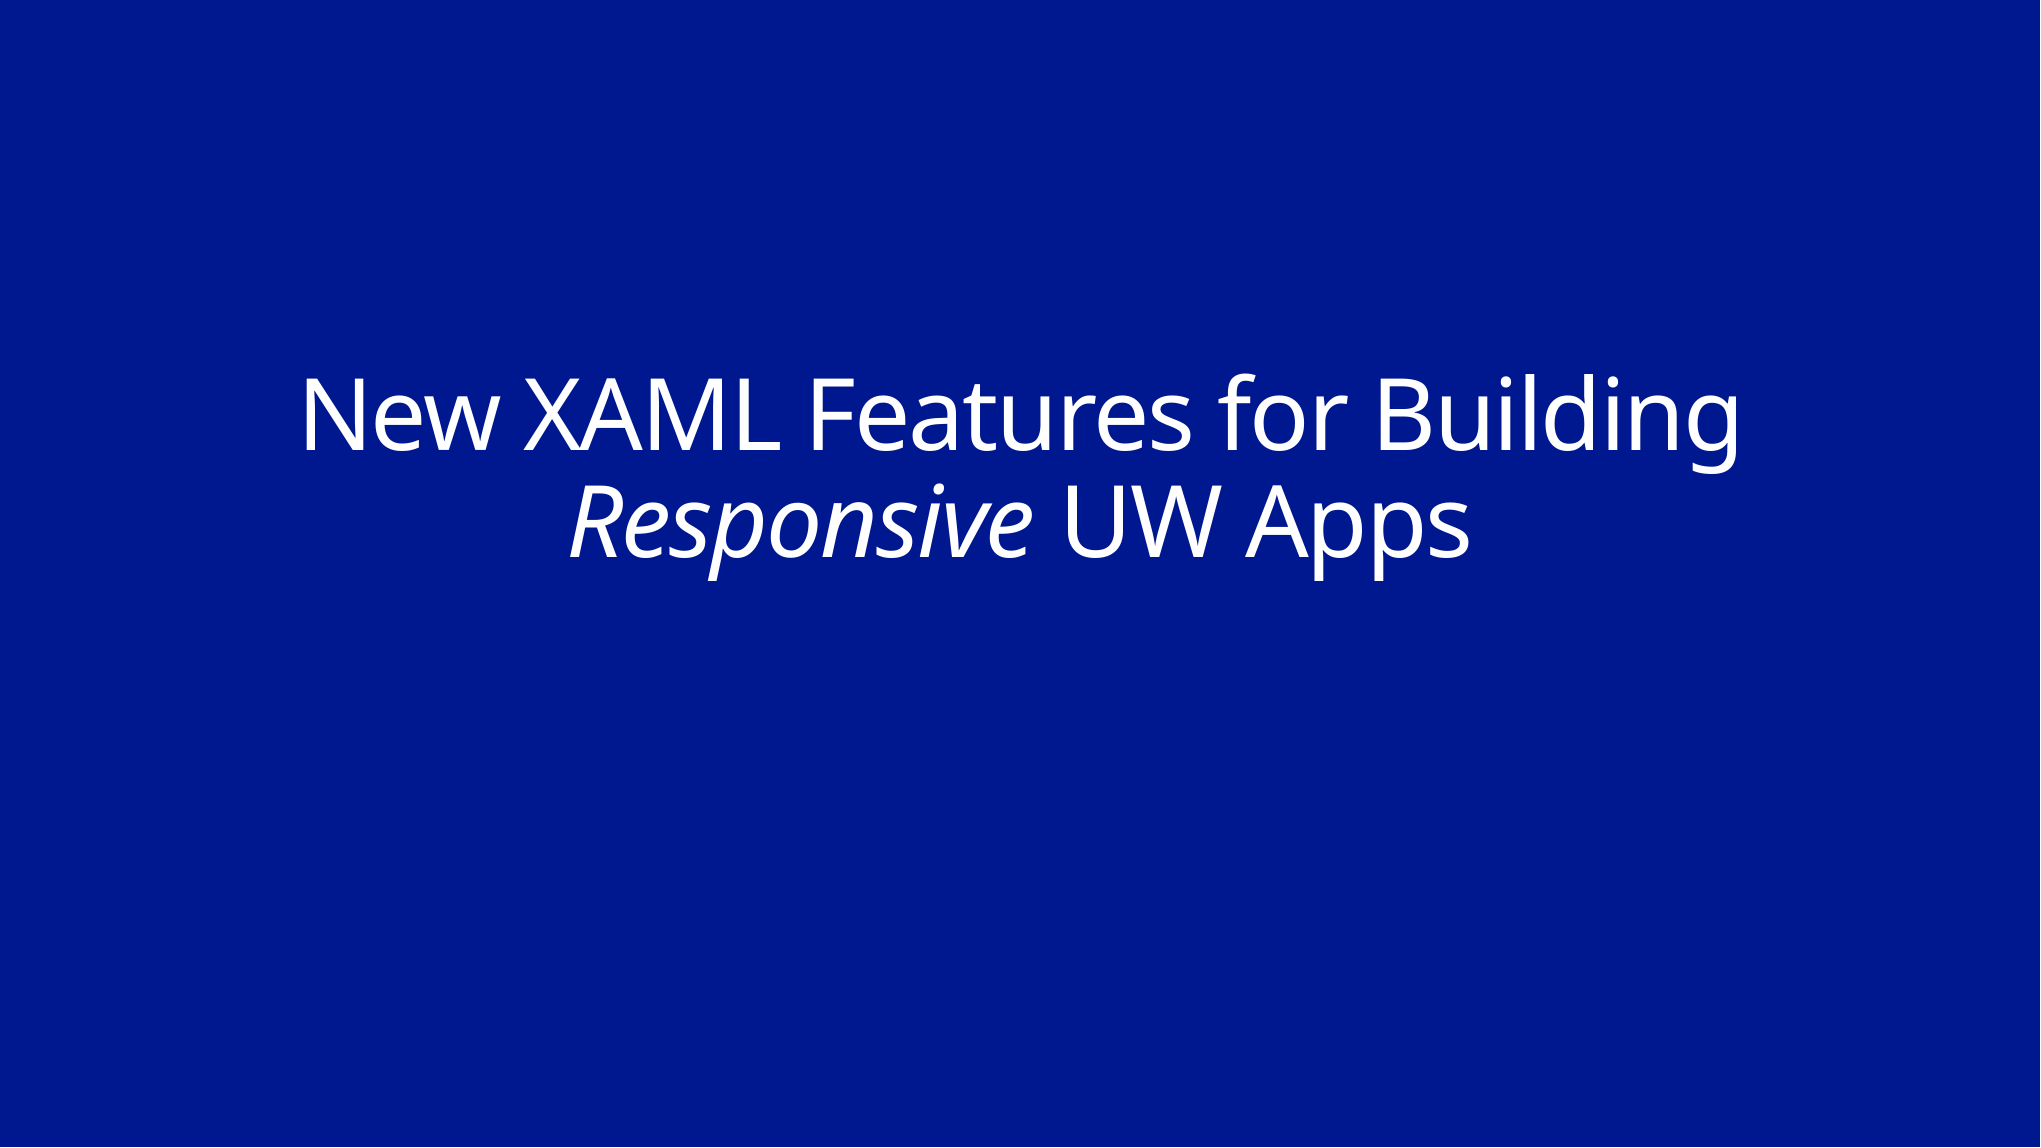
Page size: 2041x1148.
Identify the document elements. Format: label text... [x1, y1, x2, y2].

title New XAML Features for Building Responsive UW Apps [195, 348, 1846, 649]
